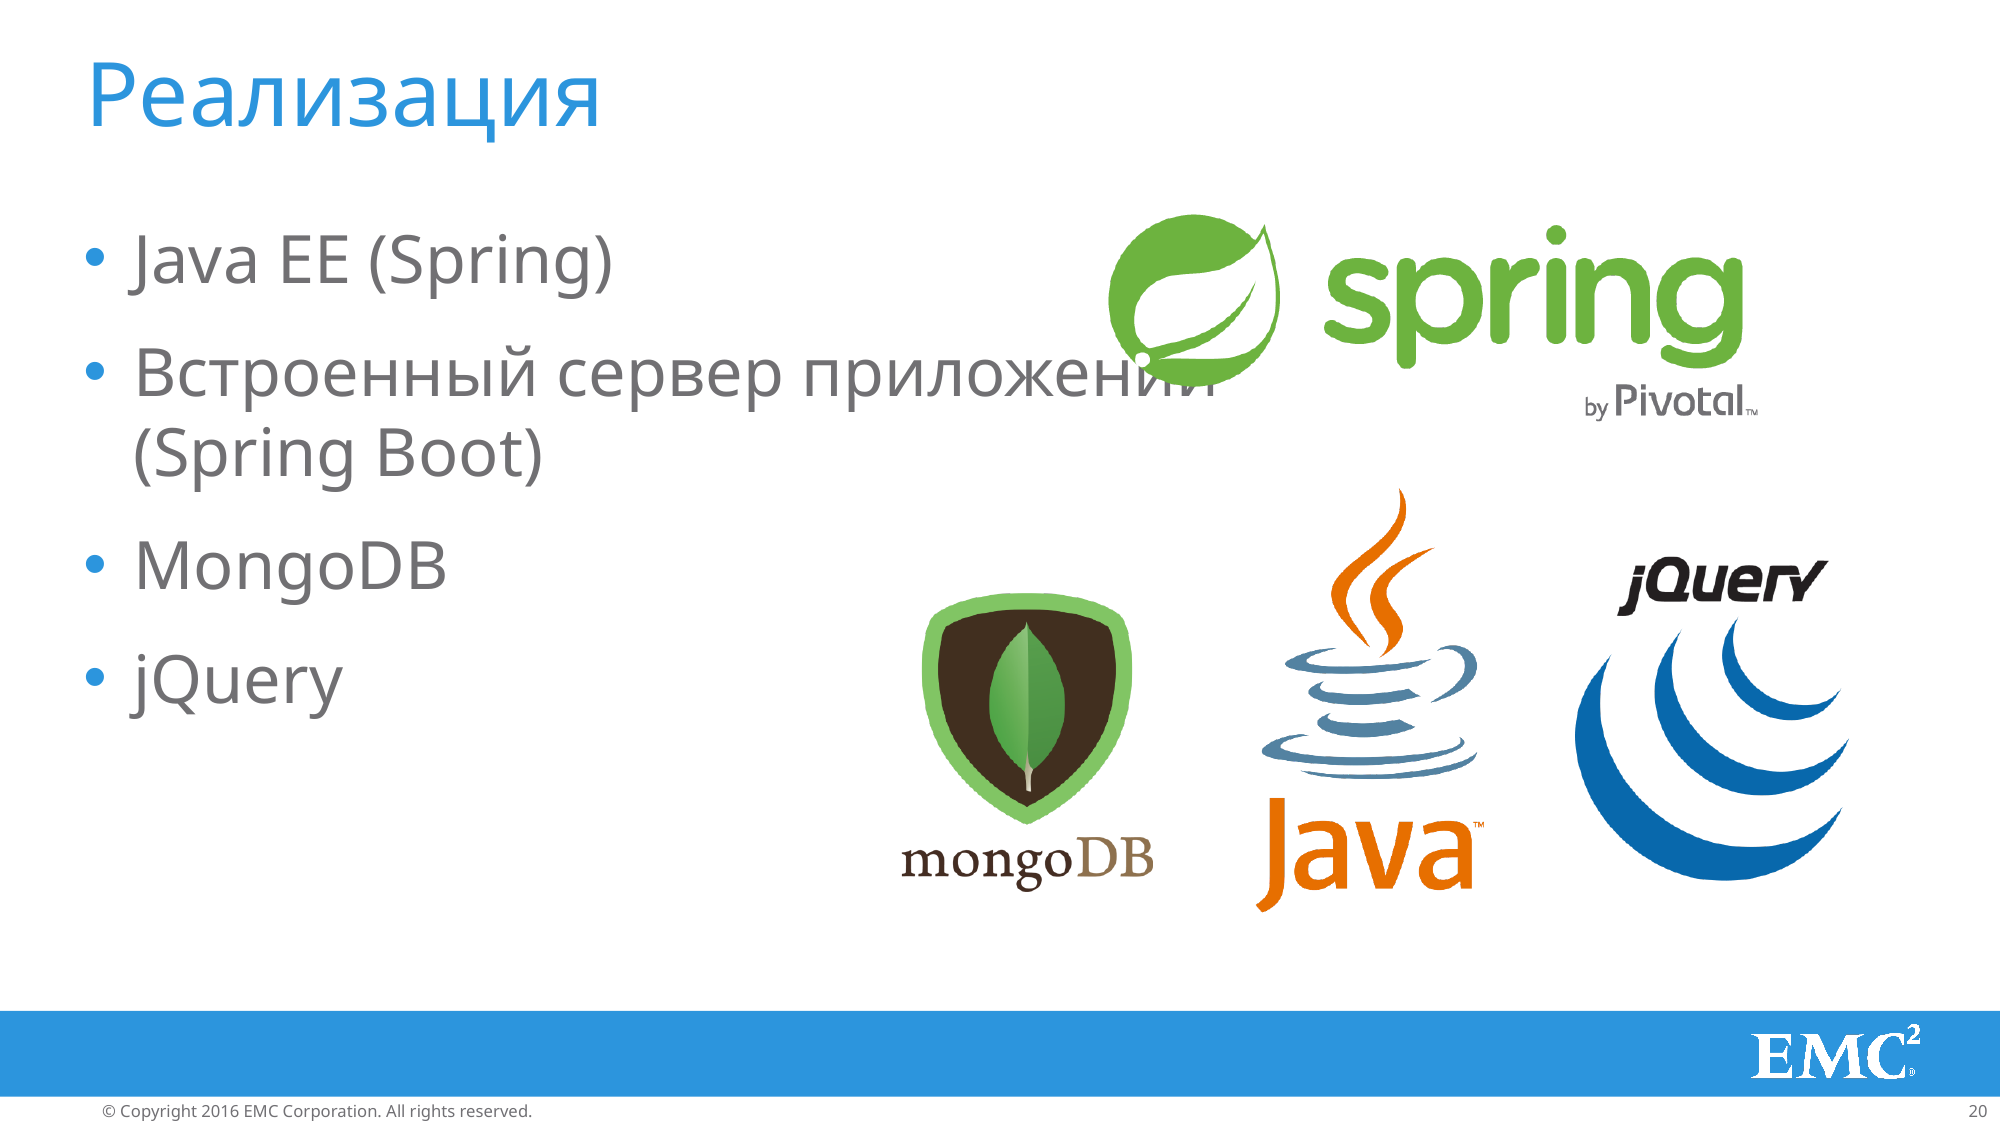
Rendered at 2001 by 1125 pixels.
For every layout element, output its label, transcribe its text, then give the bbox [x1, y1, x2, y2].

picture [861, 549, 1192, 937]
picture [1751, 1024, 1920, 1079]
list Java EE (Spring) Встроенный сервер приложений (Spring Boot) MongoDB jQuery [83, 216, 1263, 967]
picture [1249, 483, 1486, 916]
picture [1513, 527, 1905, 919]
picture [1099, 208, 1767, 426]
title Реализация [85, 50, 1936, 150]
